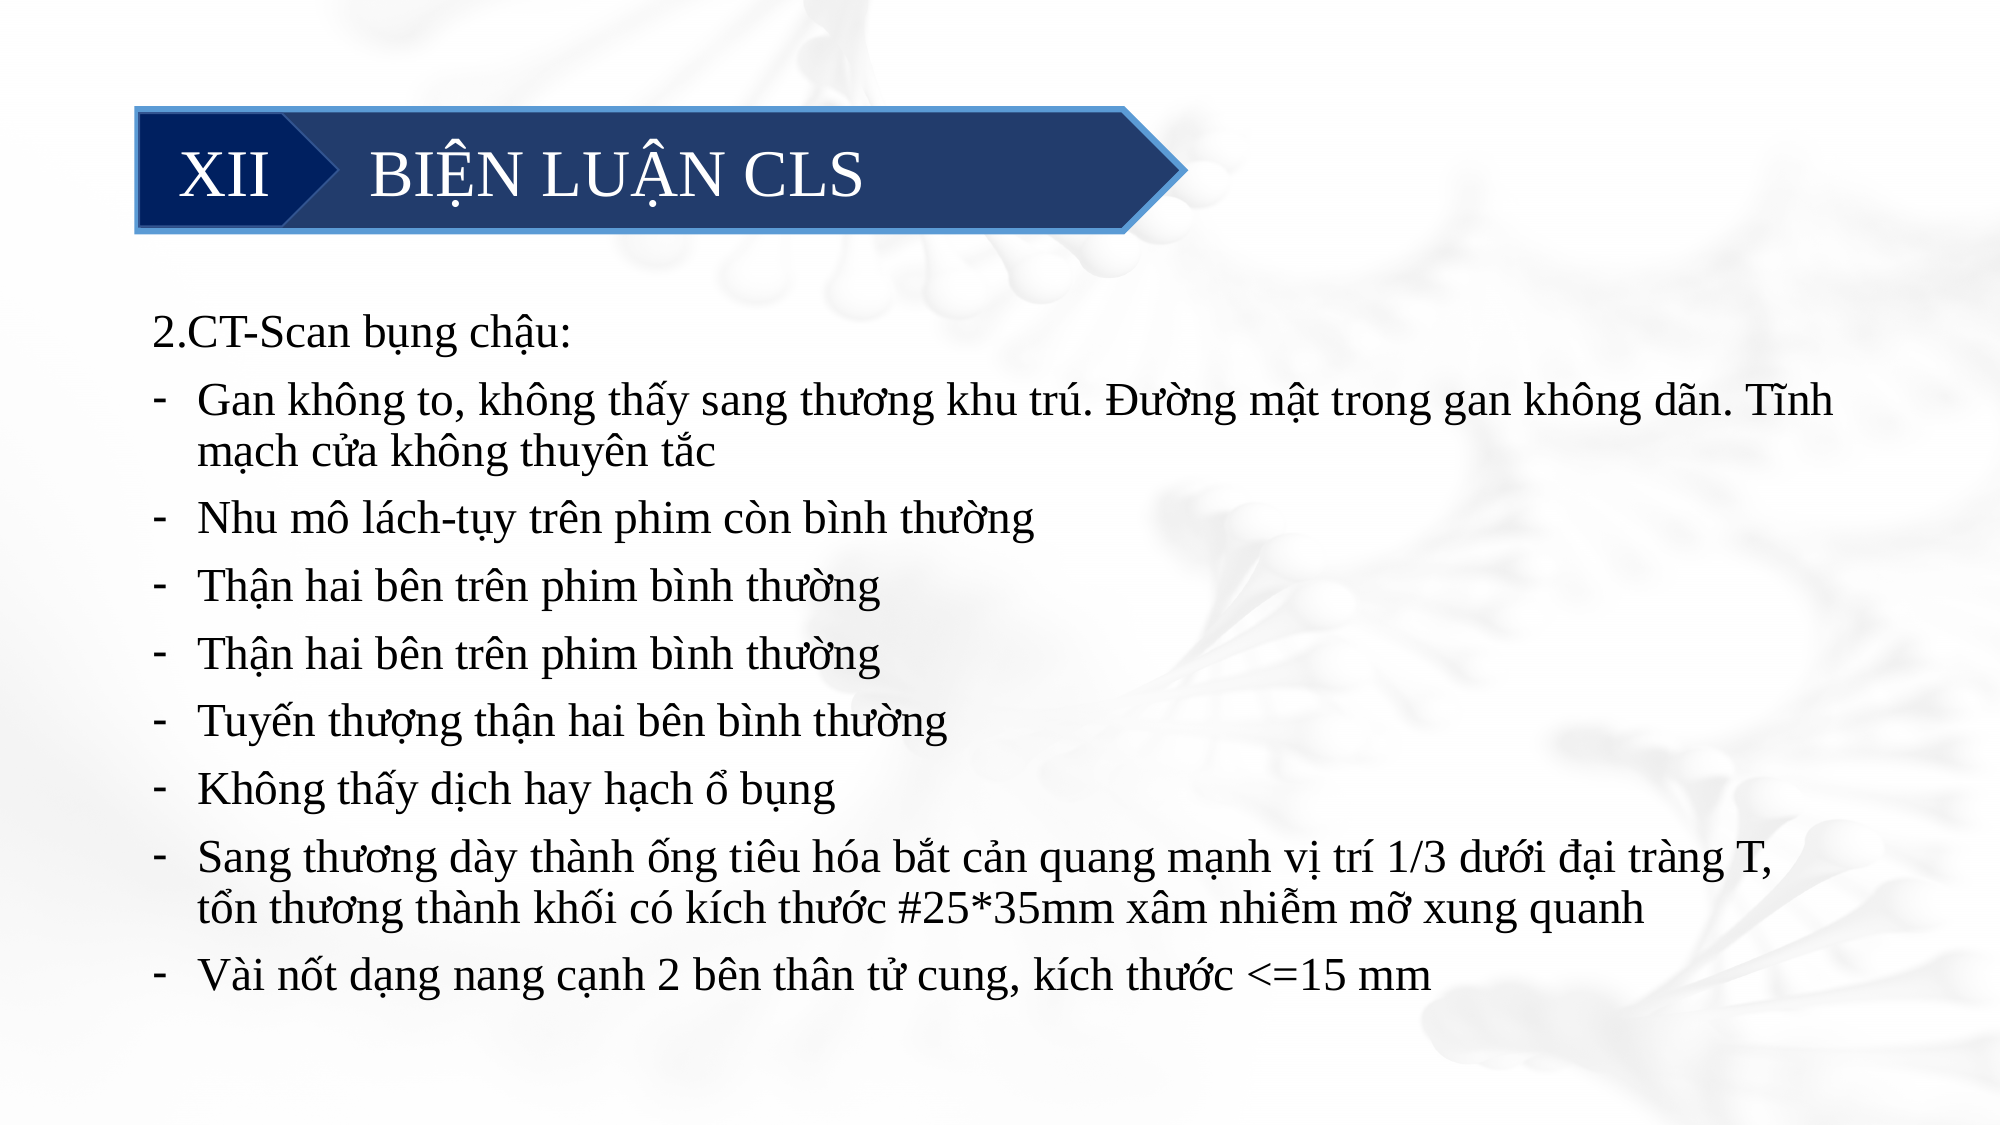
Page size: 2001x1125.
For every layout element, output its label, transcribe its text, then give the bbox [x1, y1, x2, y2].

text_box XII [138, 112, 341, 228]
text_box BIỆN LUẬN CLS [136, 108, 1186, 233]
list 2.CT-Scan bụng chậu: Gan không to, không thấy sang thương khu trú. Đường mật trong gan không dãn. Tĩnh mạch cửa không thuyên tắc Nhu mô lách-tụy trên phim còn bình thường Thận hai bên trên phim bình thường Thận hai bên trên phim bình thường Tuyến thượng thận hai bên bình thường Không thấy dịch hay hạch ổ bụng Sang thương dày thành ống tiêu hóa bắt cản quang mạnh vị trí 1/3 dưới đại tràng T, tổn thương thành khối có kích thước #25*35mm xâm nhiễm mỡ xung quanh Vài nốt dạng nang cạnh 2 bên thân tử cung, kích thước <=15 mm [137, 299, 1863, 1014]
